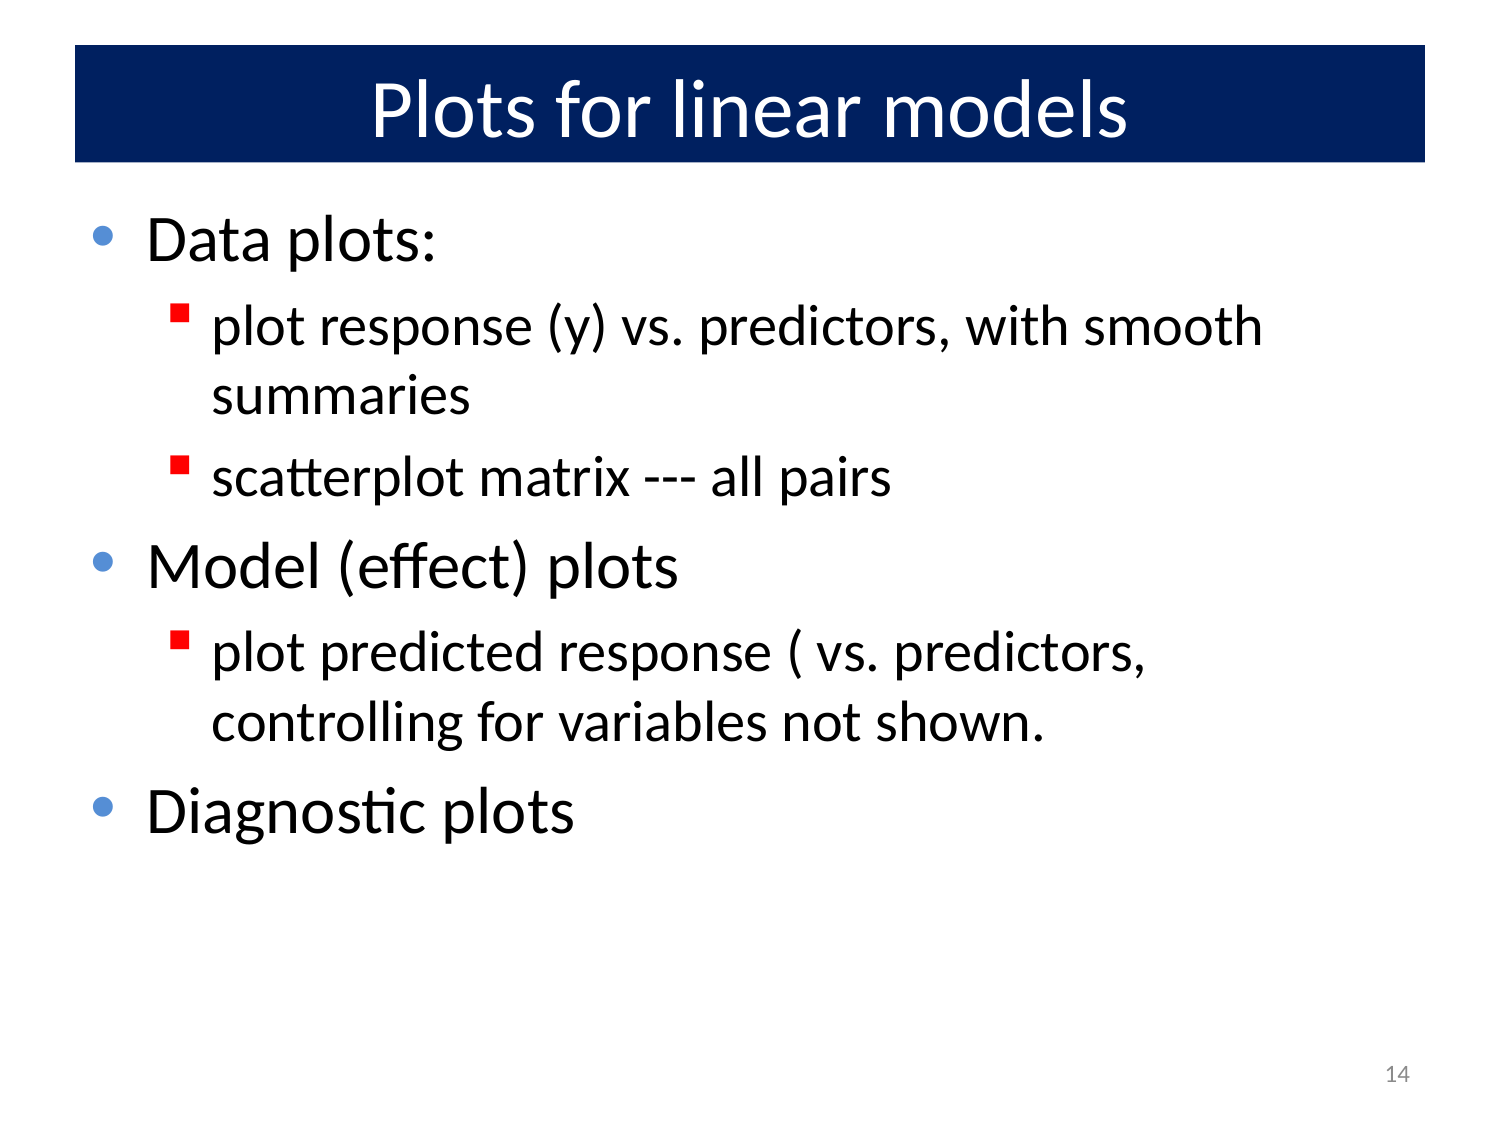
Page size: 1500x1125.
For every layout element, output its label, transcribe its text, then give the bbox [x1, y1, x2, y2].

title Plots for linear models [75, 45, 1425, 163]
slide_number 14 [1074, 1042, 1425, 1103]
